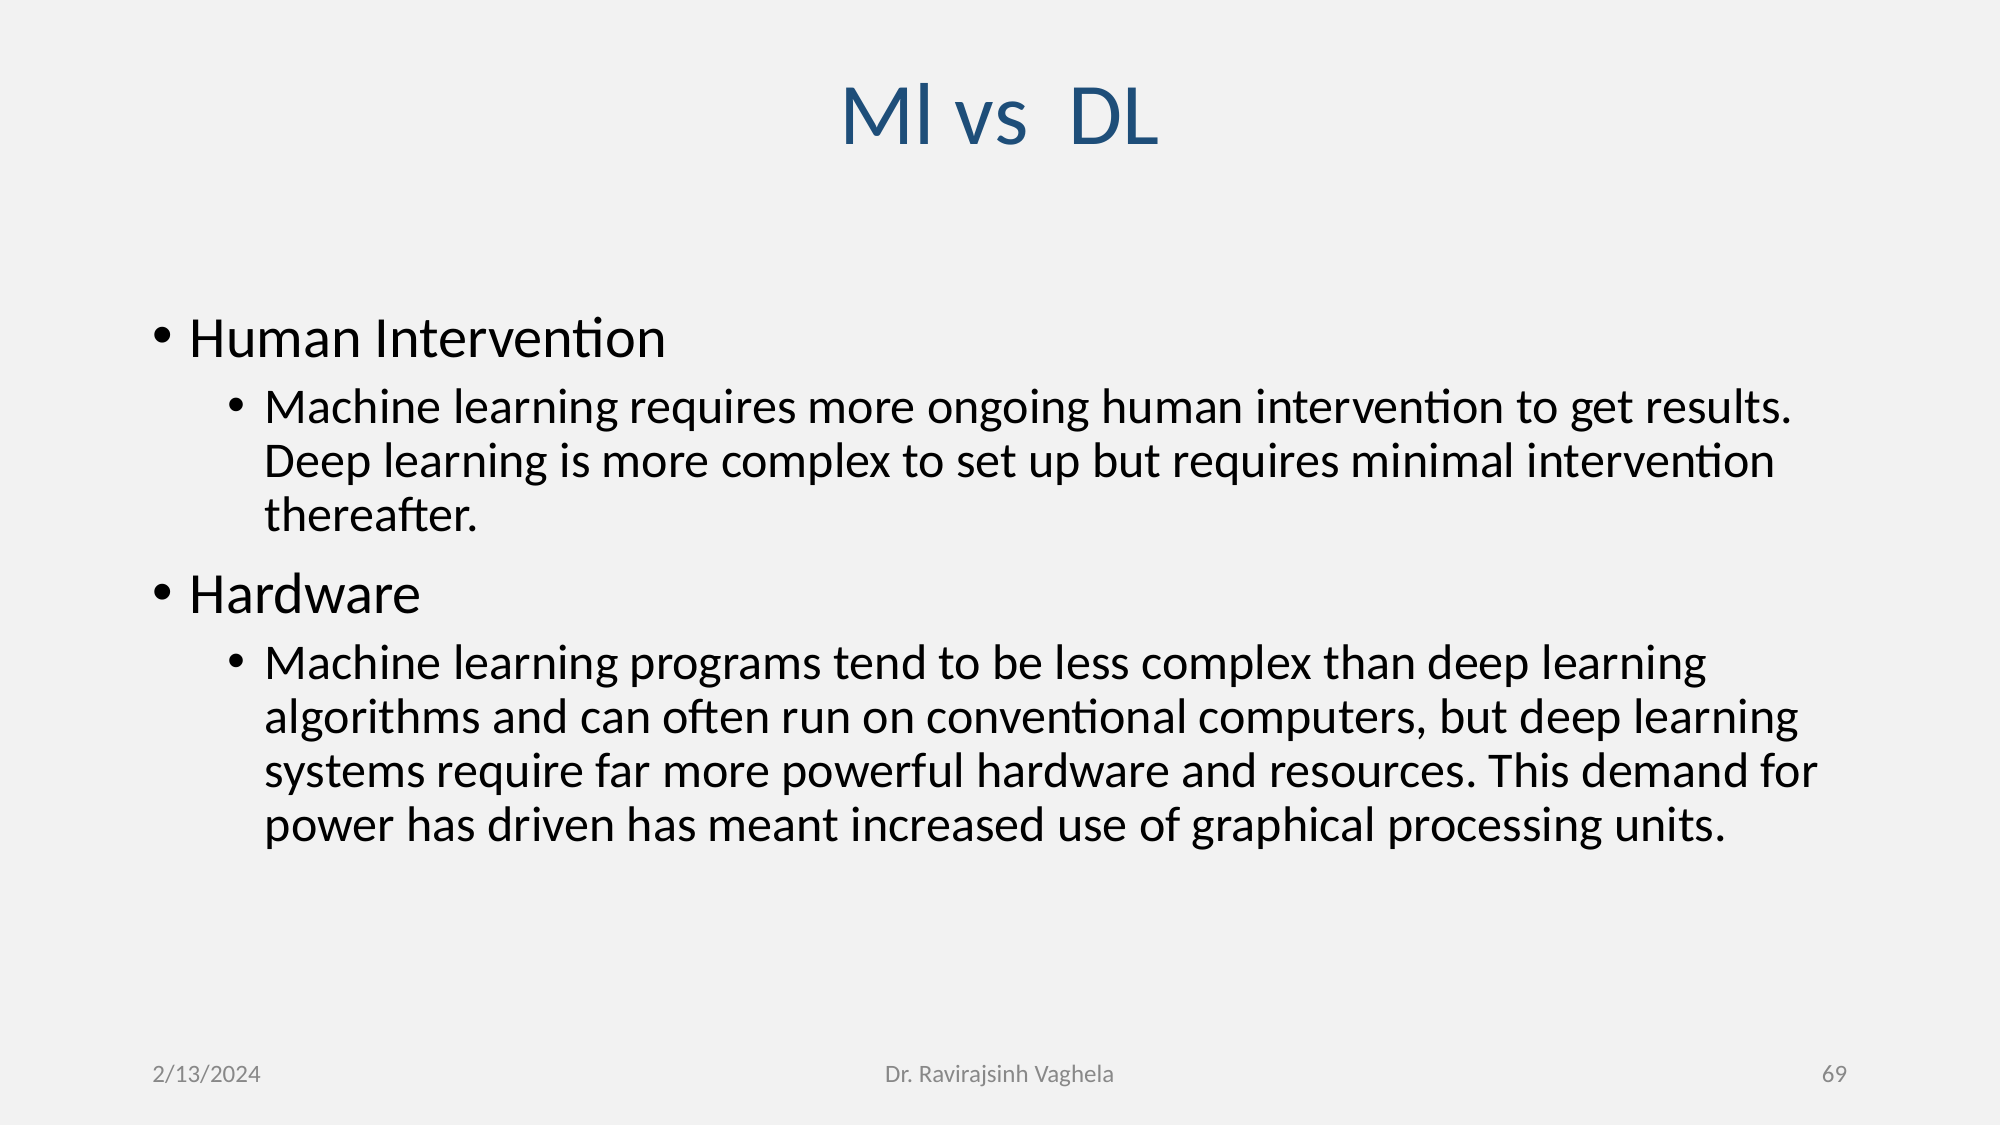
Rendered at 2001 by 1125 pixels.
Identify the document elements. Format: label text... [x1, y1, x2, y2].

slide_number ‹#› [1412, 1042, 1863, 1103]
title Ml vs DL [137, 59, 1863, 278]
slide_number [137, 1042, 588, 1103]
list Human Intervention Machine learning requires more ongoing human intervention to get results. Deep learning is more complex to set up but requires minimal intervention thereafter. Hardware Machine learning programs tend to be less complex than deep learning algorithms and can often run on conventional computers, but deep learning systems require far more powerful hardware and resources. This demand for power has driven has meant increased use of graphical processing units. [137, 299, 1863, 1014]
footer Dr. Ravirajsinh Vaghela [662, 1042, 1338, 1103]
